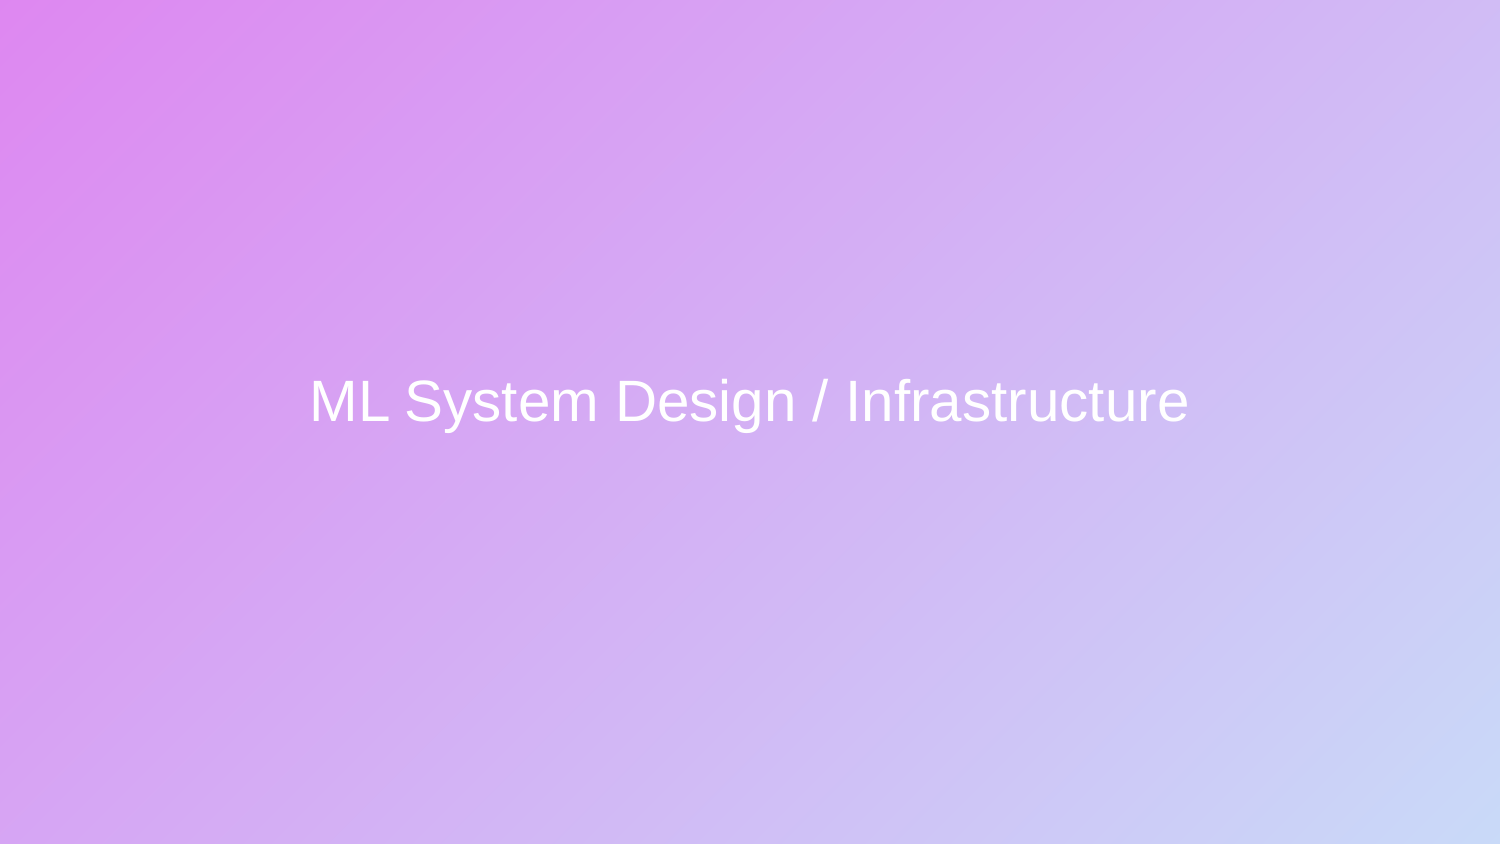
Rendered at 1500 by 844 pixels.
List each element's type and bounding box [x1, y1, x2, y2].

title [51, 348, 1449, 442]
